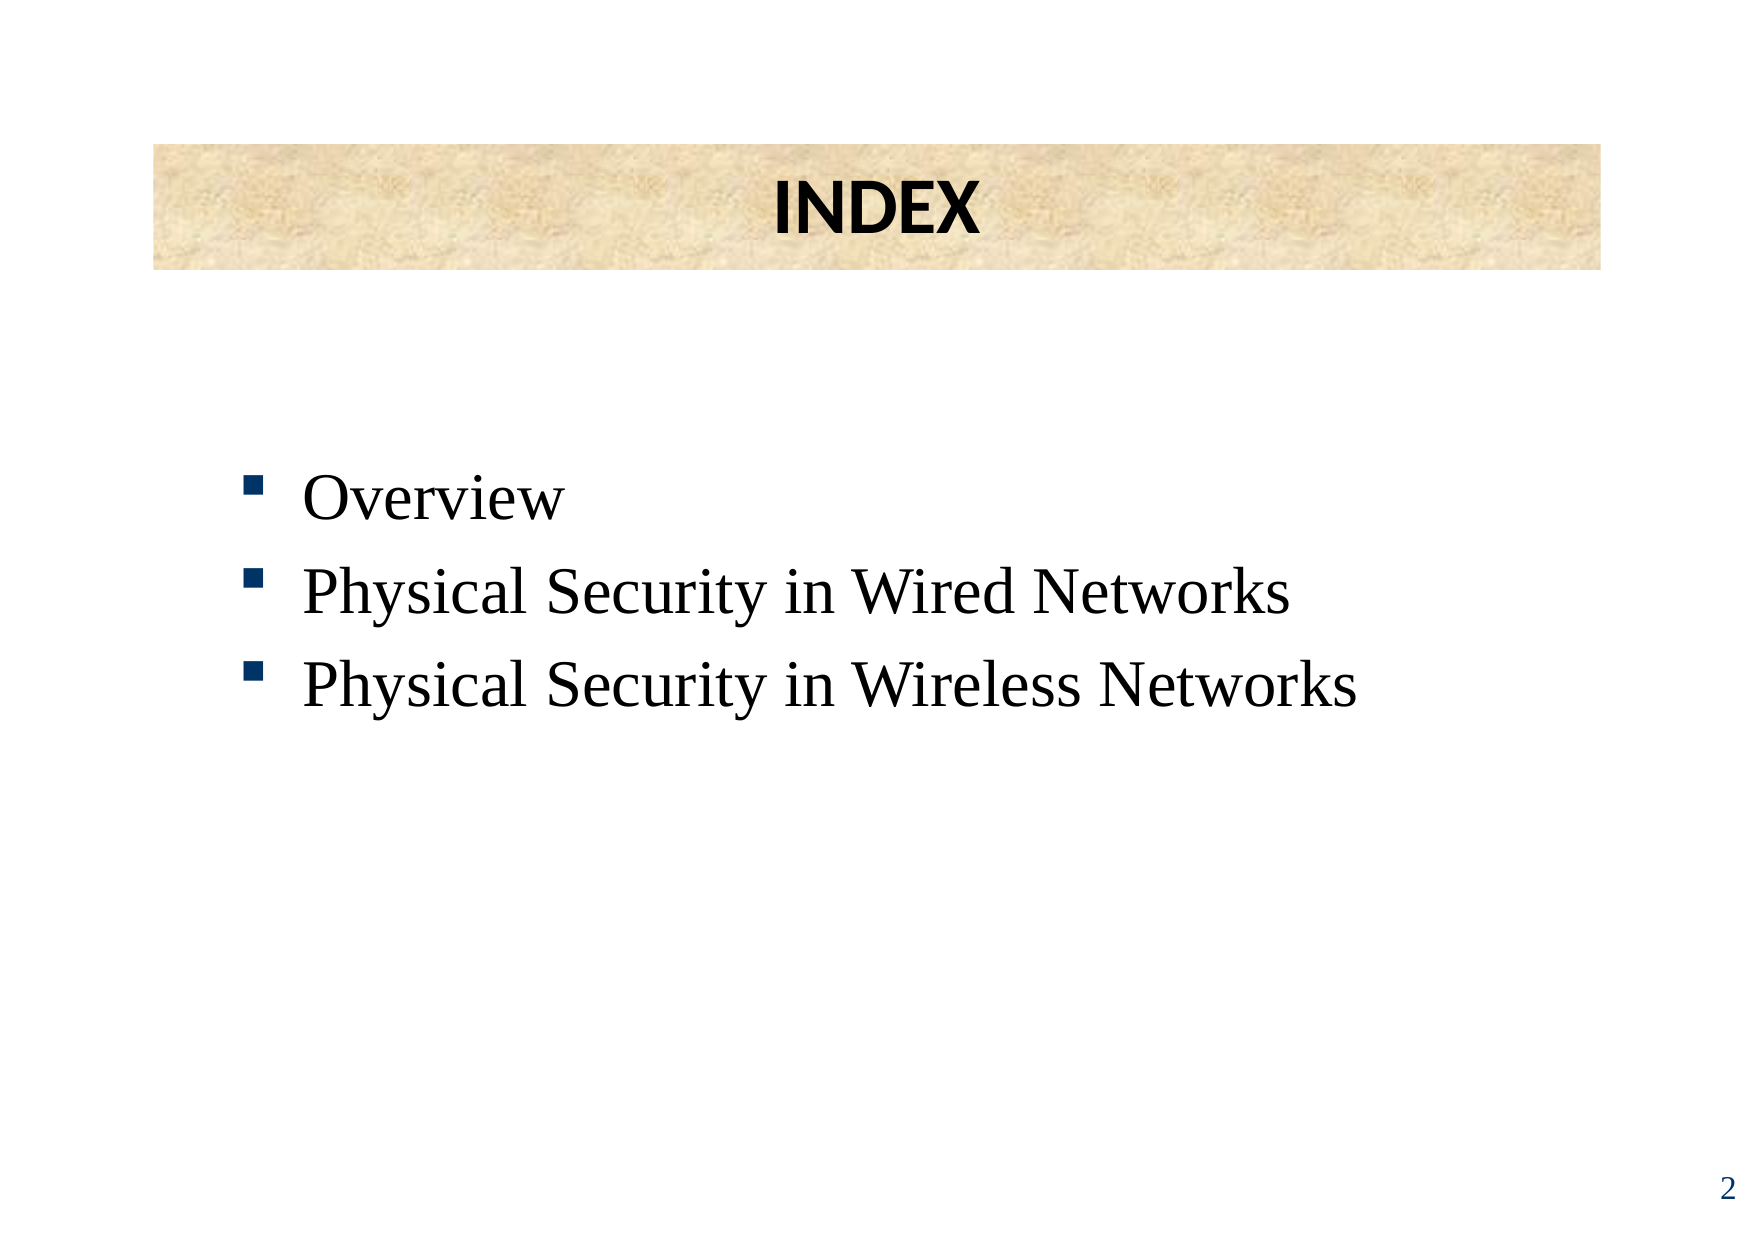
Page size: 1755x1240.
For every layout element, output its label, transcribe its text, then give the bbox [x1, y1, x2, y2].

text_box Overview Physical Security in Wired Networks Physical Security in Wireless Networks [221, 444, 1534, 795]
slide_number 2 [1388, 1156, 1755, 1215]
title INDEX [153, 144, 1601, 270]
